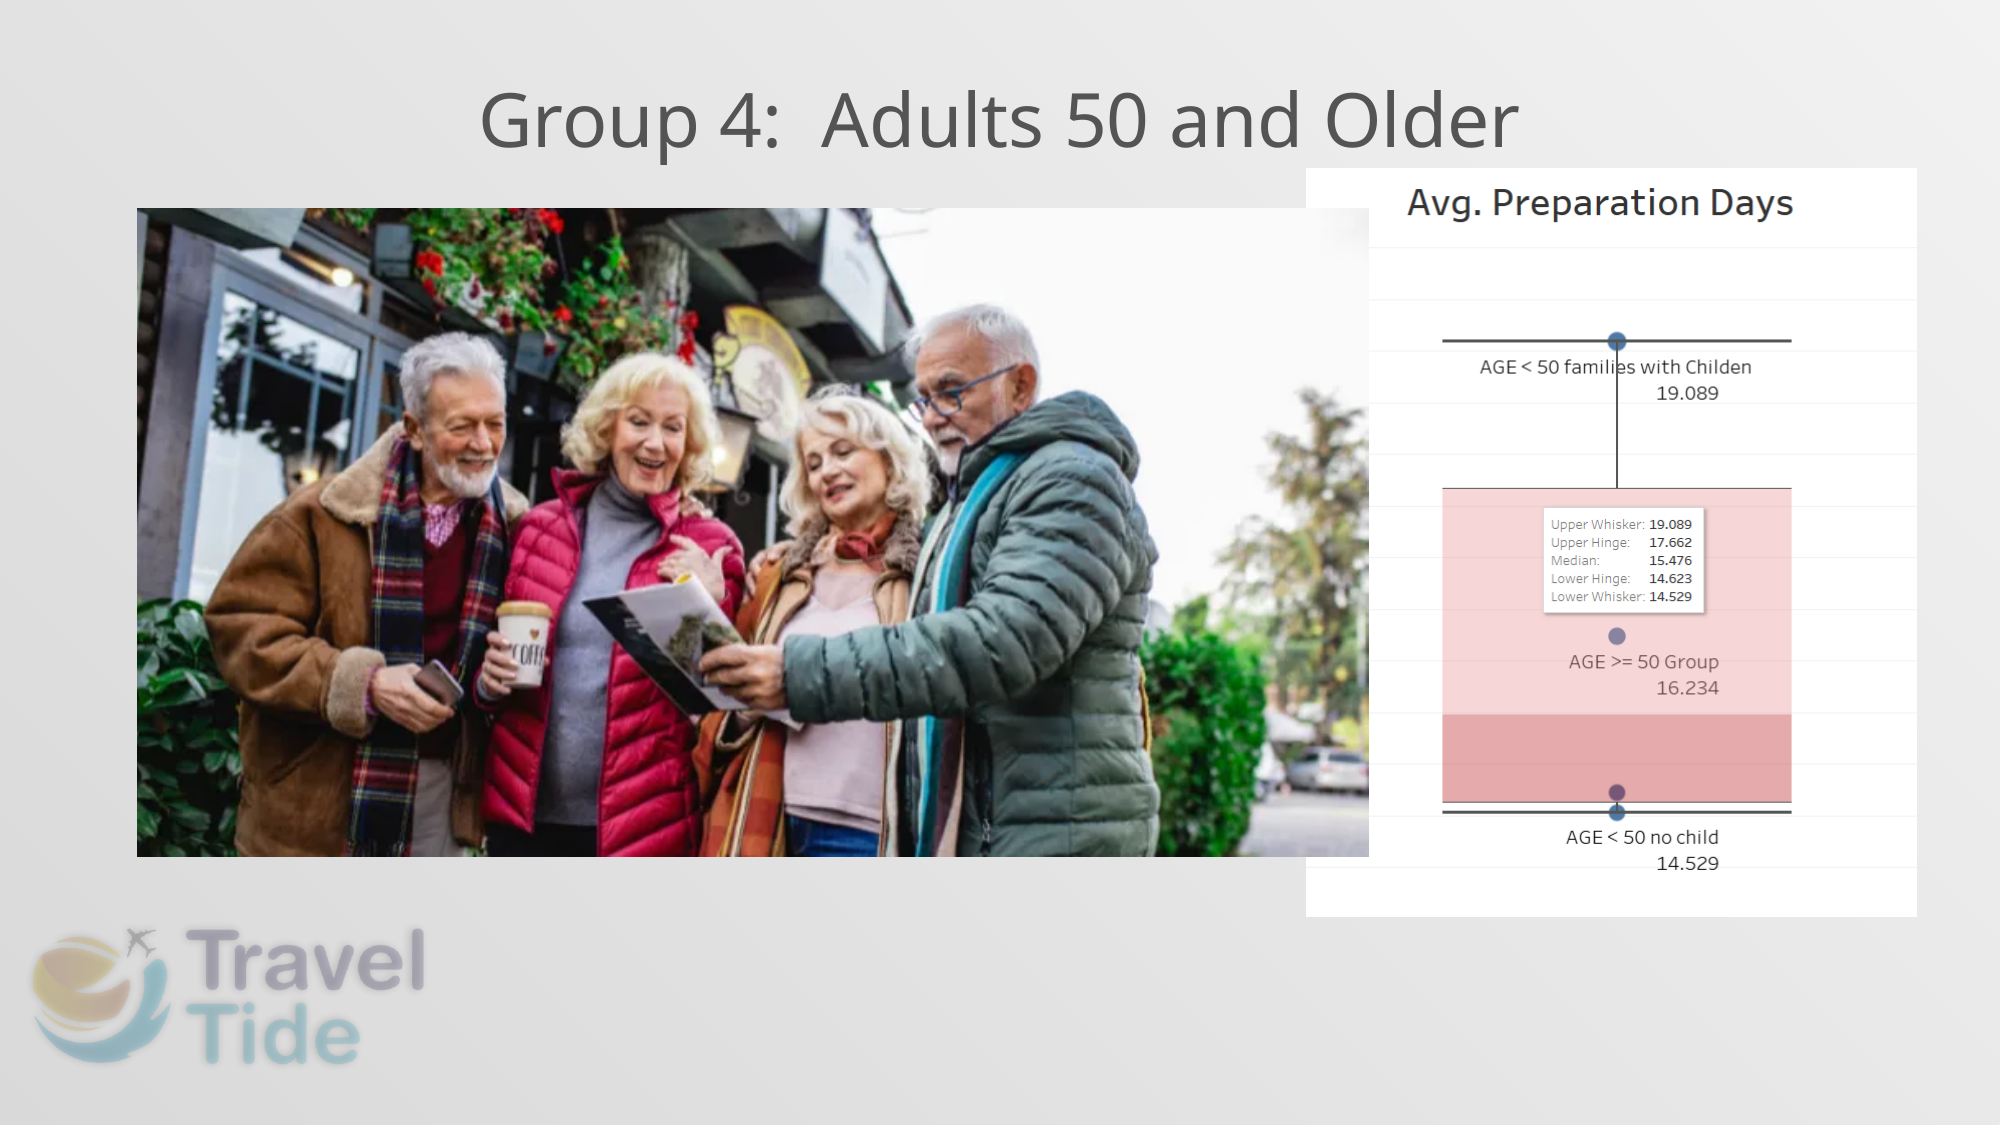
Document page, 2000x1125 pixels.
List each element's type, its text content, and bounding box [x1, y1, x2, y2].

picture [137, 168, 1917, 917]
picture [24, 916, 431, 1080]
text_box Group 4: Adults 50 and Older [463, 75, 1536, 171]
